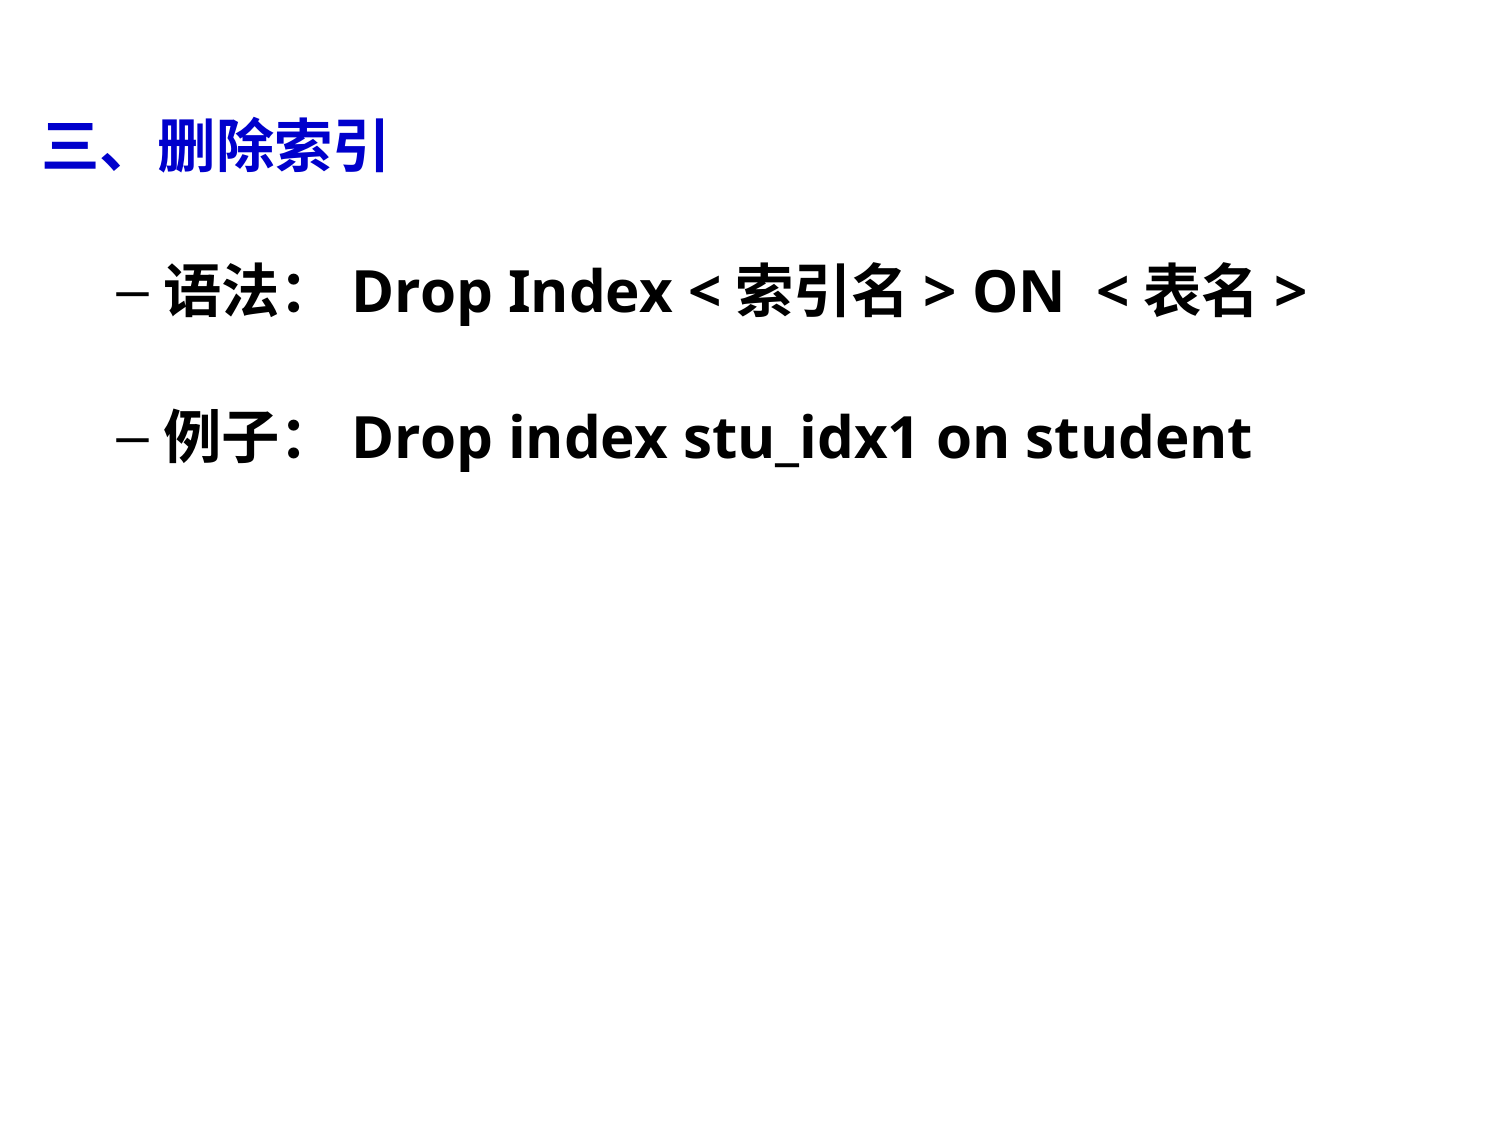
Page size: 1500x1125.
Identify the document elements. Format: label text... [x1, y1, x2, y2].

list 三、删除索引 语法：Drop Index <索引名> ON <表名> 例子：Drop index stu_idx1 on student [41, 66, 1488, 1001]
